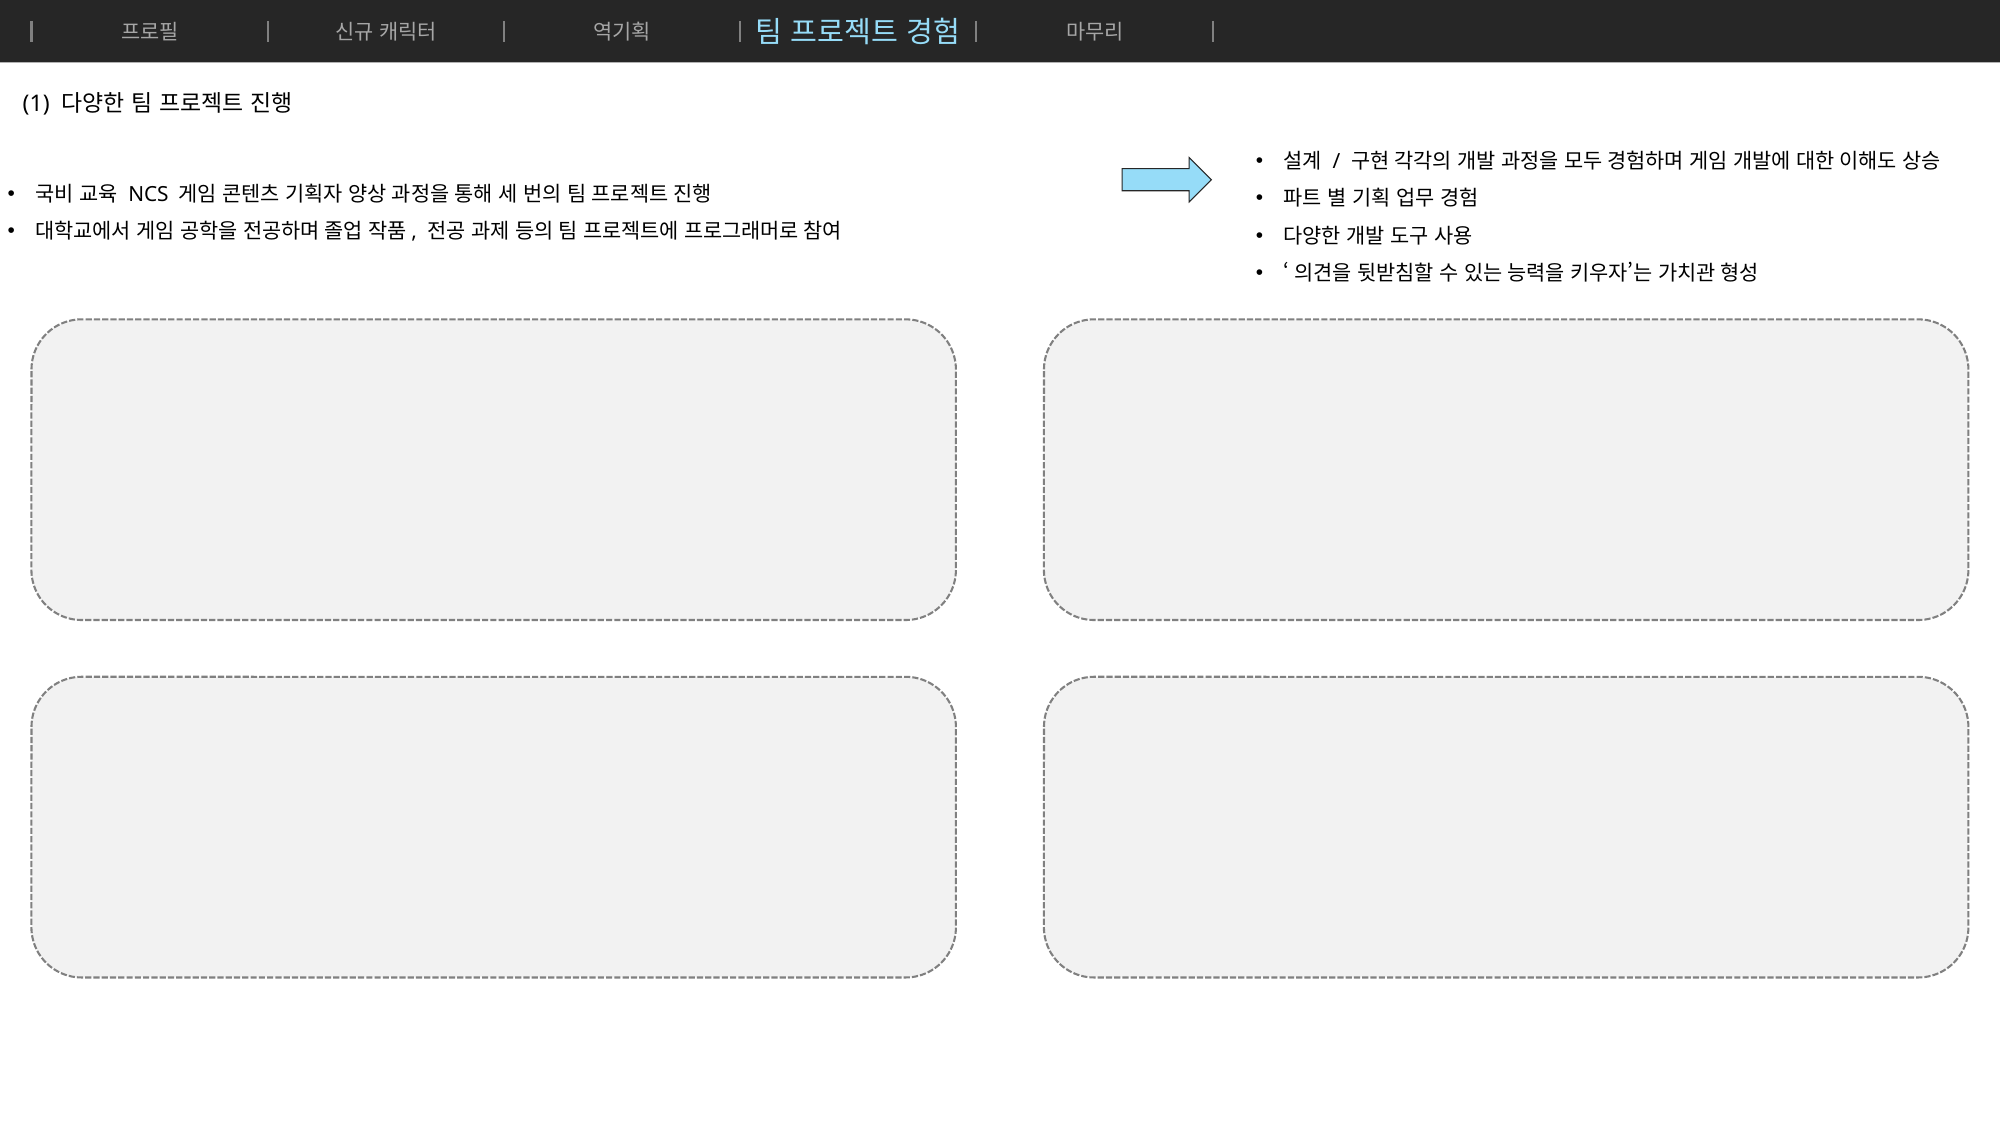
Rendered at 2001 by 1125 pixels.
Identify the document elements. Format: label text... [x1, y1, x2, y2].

text_box [29, 317, 958, 622]
text_box 설계 / 구현 각각의 개발 과정을 모두 경험하며 게임 개발에 대한 이해도 상승 파트 별 기획 업무 경험 다양한 개발 도구 사용 ‘의견을 뒷받침할 수 있는 능력을 키우자’는 가치관 형성 [1255, 147, 1941, 286]
text_box [1042, 317, 1970, 622]
text_box [1120, 153, 1214, 206]
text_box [0, 0, 2000, 64]
text_box [29, 675, 958, 980]
text_box (1) 다양한 팀 프로젝트 진행 [22, 88, 294, 116]
text_box [1042, 675, 1970, 980]
text_box 국비 교육 NCS 게임 콘텐츠 기획자 양상 과정을 통해 세 번의 팀 프로젝트 진행 대학교에서 게임 공학을 전공하며 졸업 작품, 전공 과제 등의 팀 프로젝트에 프로그래머로 참여 [7, 180, 842, 244]
